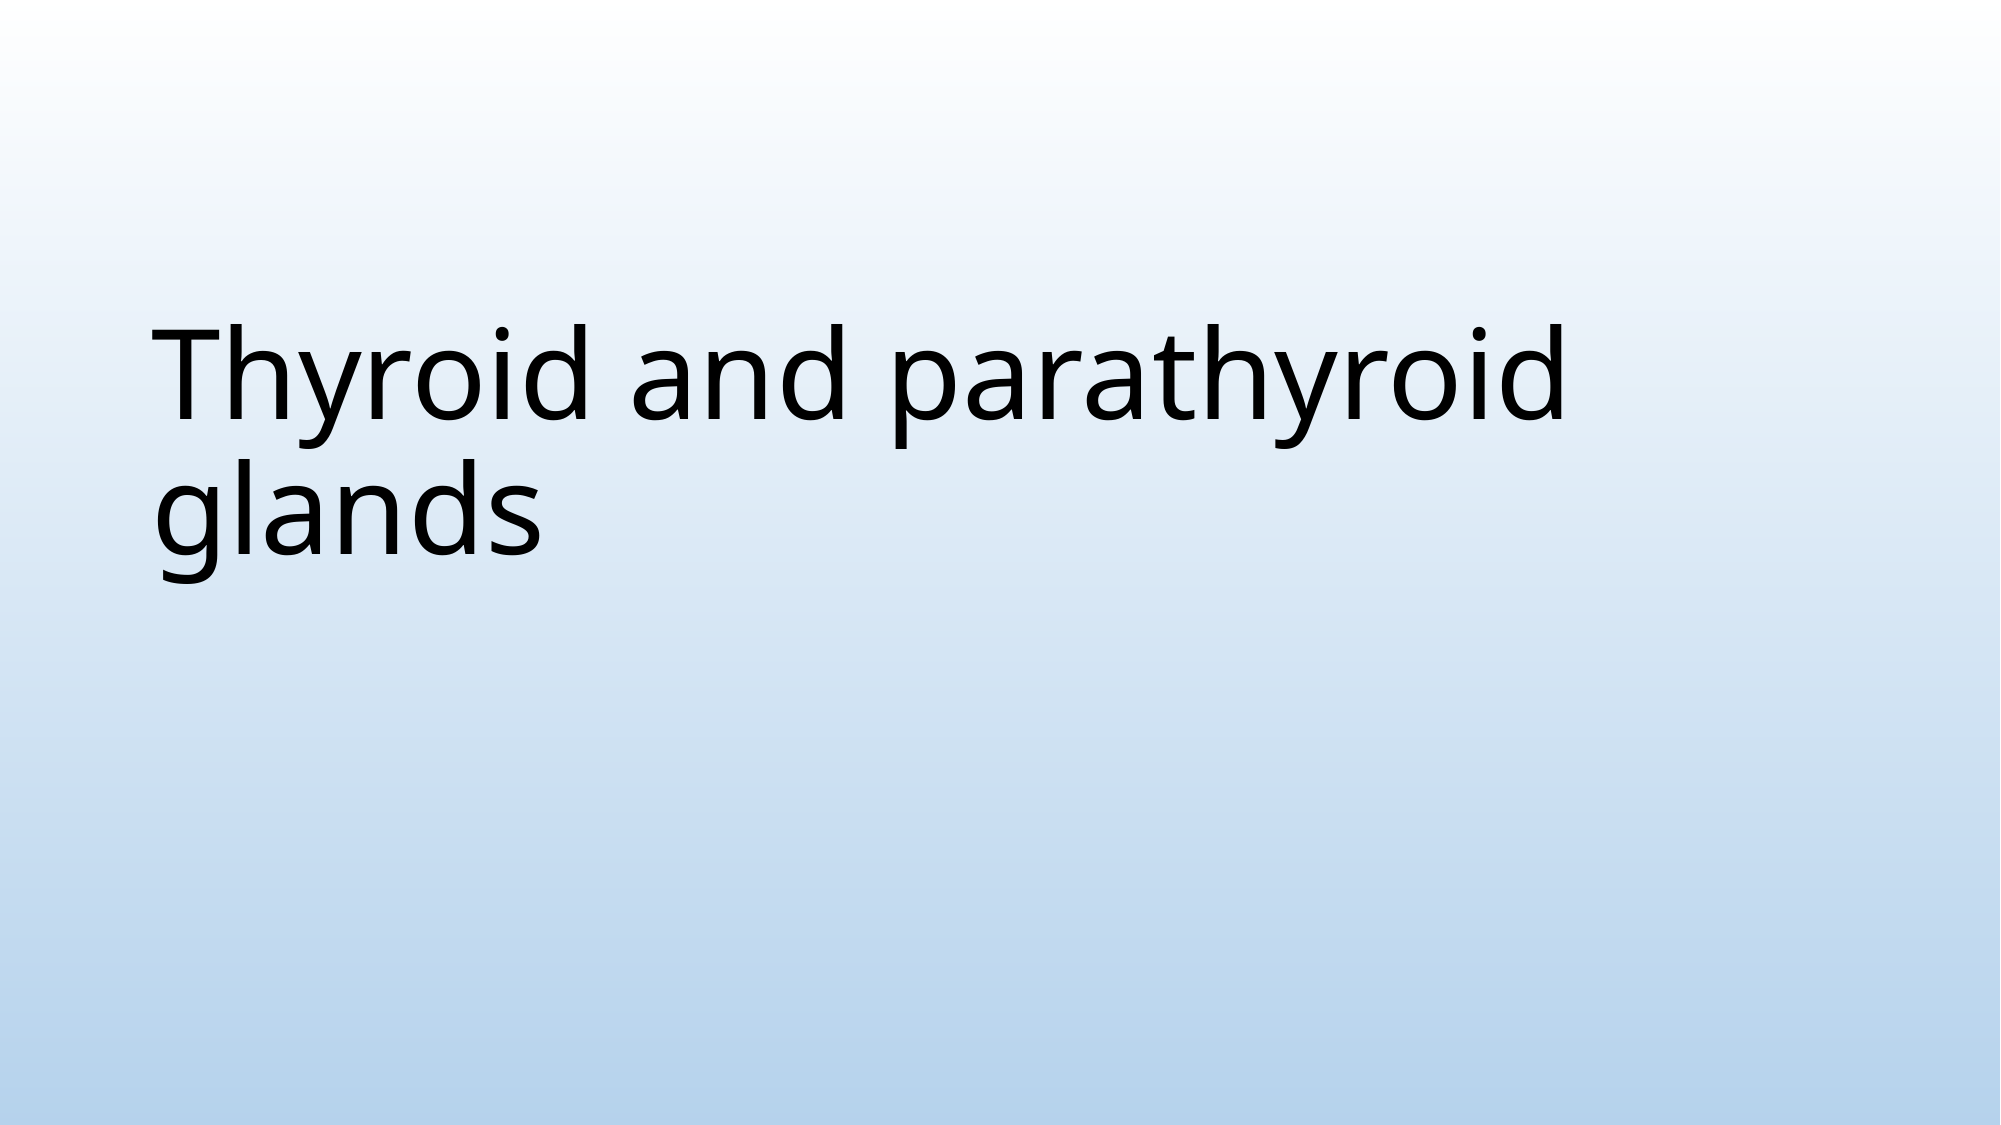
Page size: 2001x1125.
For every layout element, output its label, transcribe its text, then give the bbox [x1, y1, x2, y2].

title Thyroid and parathyroid glands [136, 286, 1825, 590]
